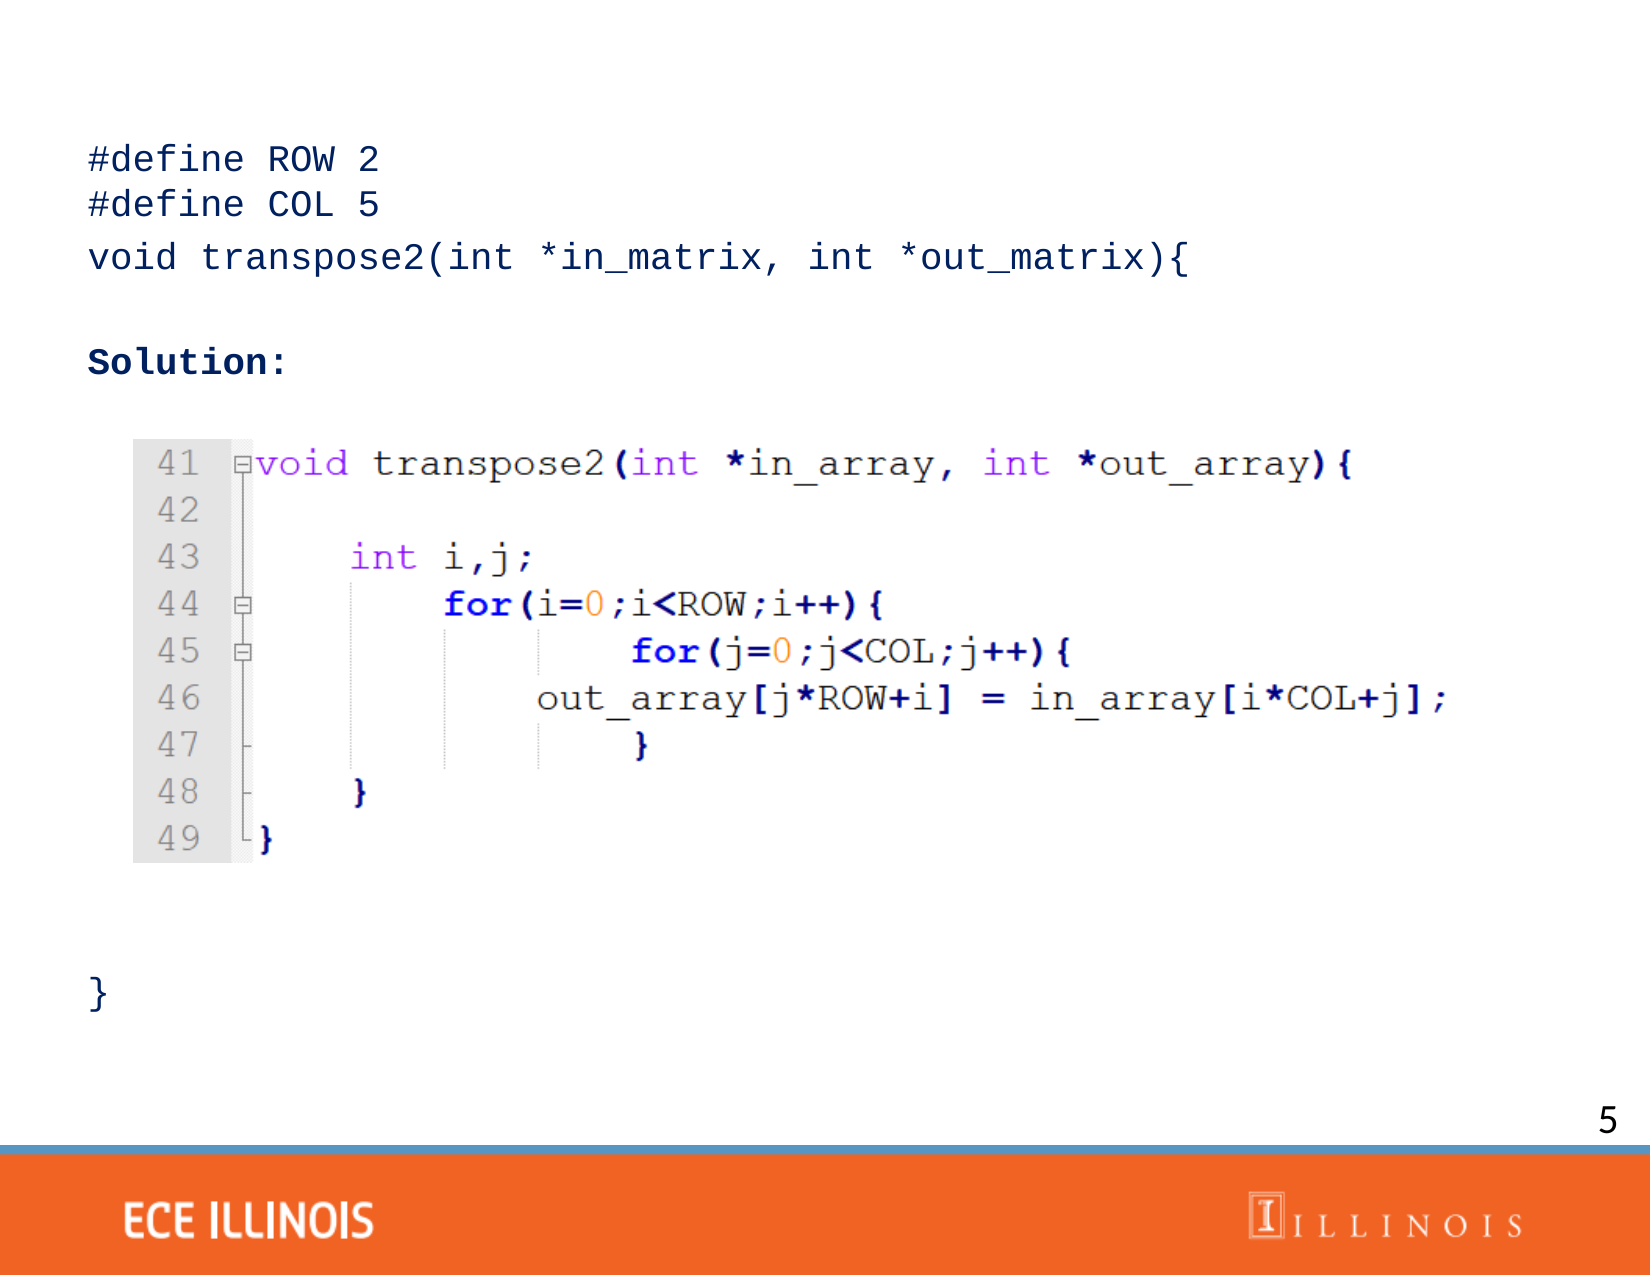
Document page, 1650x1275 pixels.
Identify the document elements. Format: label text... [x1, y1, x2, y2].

picture [133, 439, 1472, 864]
list #define ROW 2 #define COL 5 void transpose2(int *in_matrix, int *out_matrix){ Solution: } [72, 127, 1590, 1065]
text_box 5 [1582, 1084, 1634, 1150]
